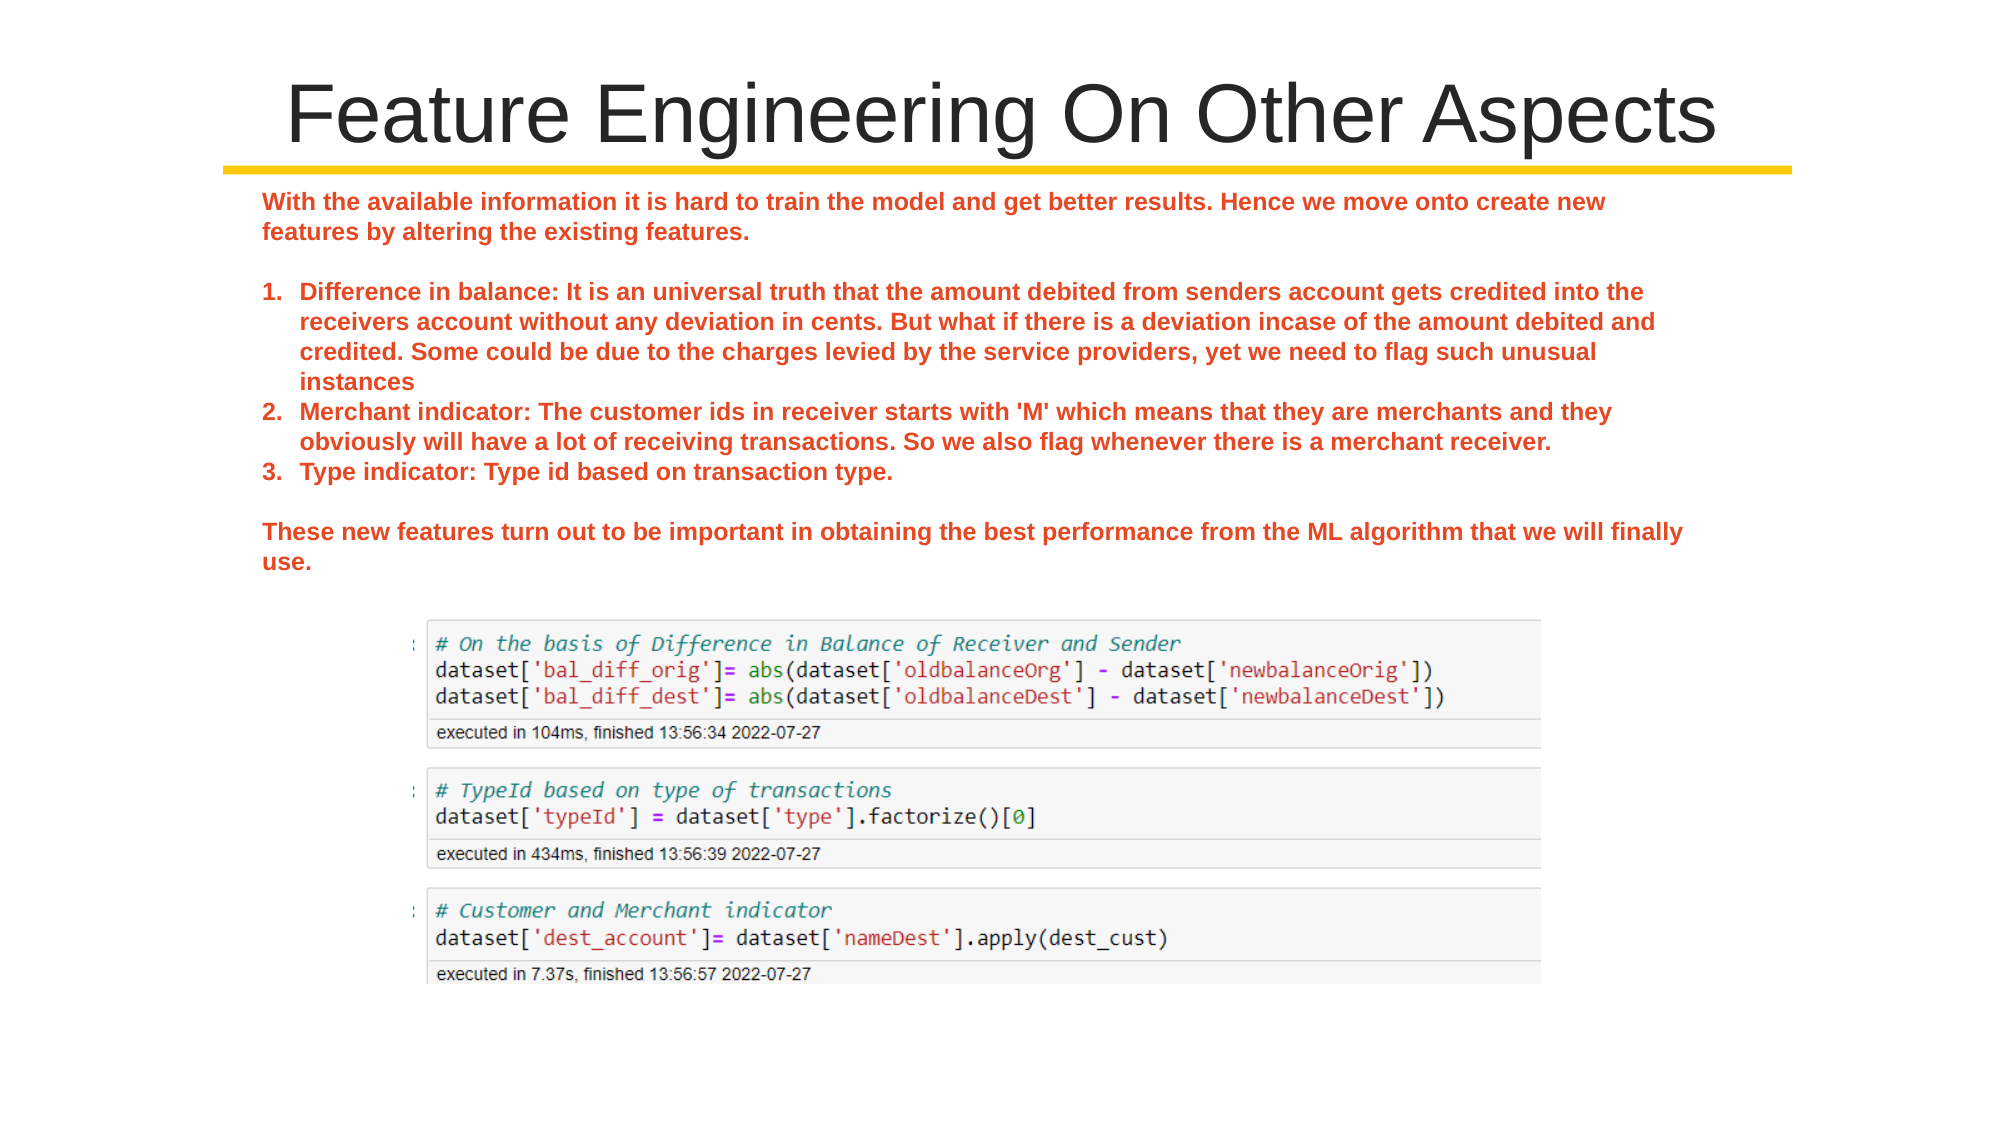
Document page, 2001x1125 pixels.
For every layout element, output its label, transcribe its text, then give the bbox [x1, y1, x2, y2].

text_box With the available information it is hard to train the model and get better results. Hence we move onto create new features by altering the existing features. Difference in balance: It is an universal truth that the amount debited from senders account gets credited into the receivers account without any deviation in cents. But what if there is a deviation incase of the amount debited and credited. Some could be due to the charges levied by the service providers, yet we need to flag such unusual instances Merchant indicator: The customer ids in receiver starts with 'M' which means that they are merchants and they obviously will have a lot of receiving transactions. So we also flag whenever there is a merchant receiver. Type indicator: Type id based on transaction type. These new features turn out to be important in obtaining the best performance from the ML algorithm that we will finally use. [247, 178, 1708, 583]
text_box [222, 165, 1793, 175]
picture [413, 616, 1541, 984]
list Feature Engineering On Other Aspects [53, 55, 1952, 175]
